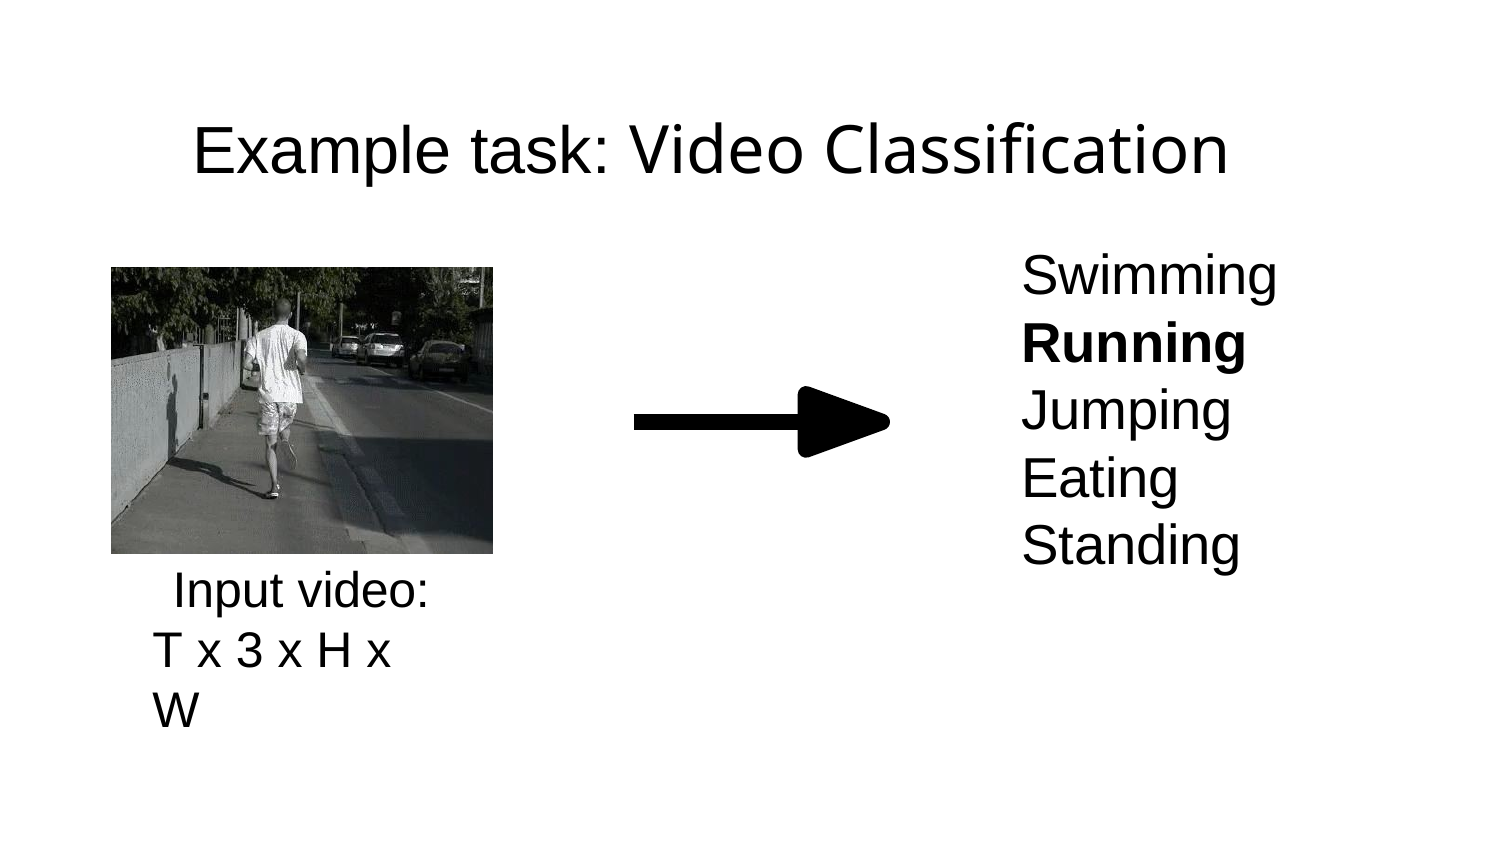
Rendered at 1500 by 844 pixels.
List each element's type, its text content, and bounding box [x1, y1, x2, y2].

title Example task: Video Classification [103, 36, 1397, 217]
picture [111, 267, 493, 554]
text_box Swimming Running Jumping Eating Standing [1019, 236, 1284, 576]
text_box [633, 385, 890, 458]
text_box Input video: T x 3 x H x W [150, 555, 454, 738]
